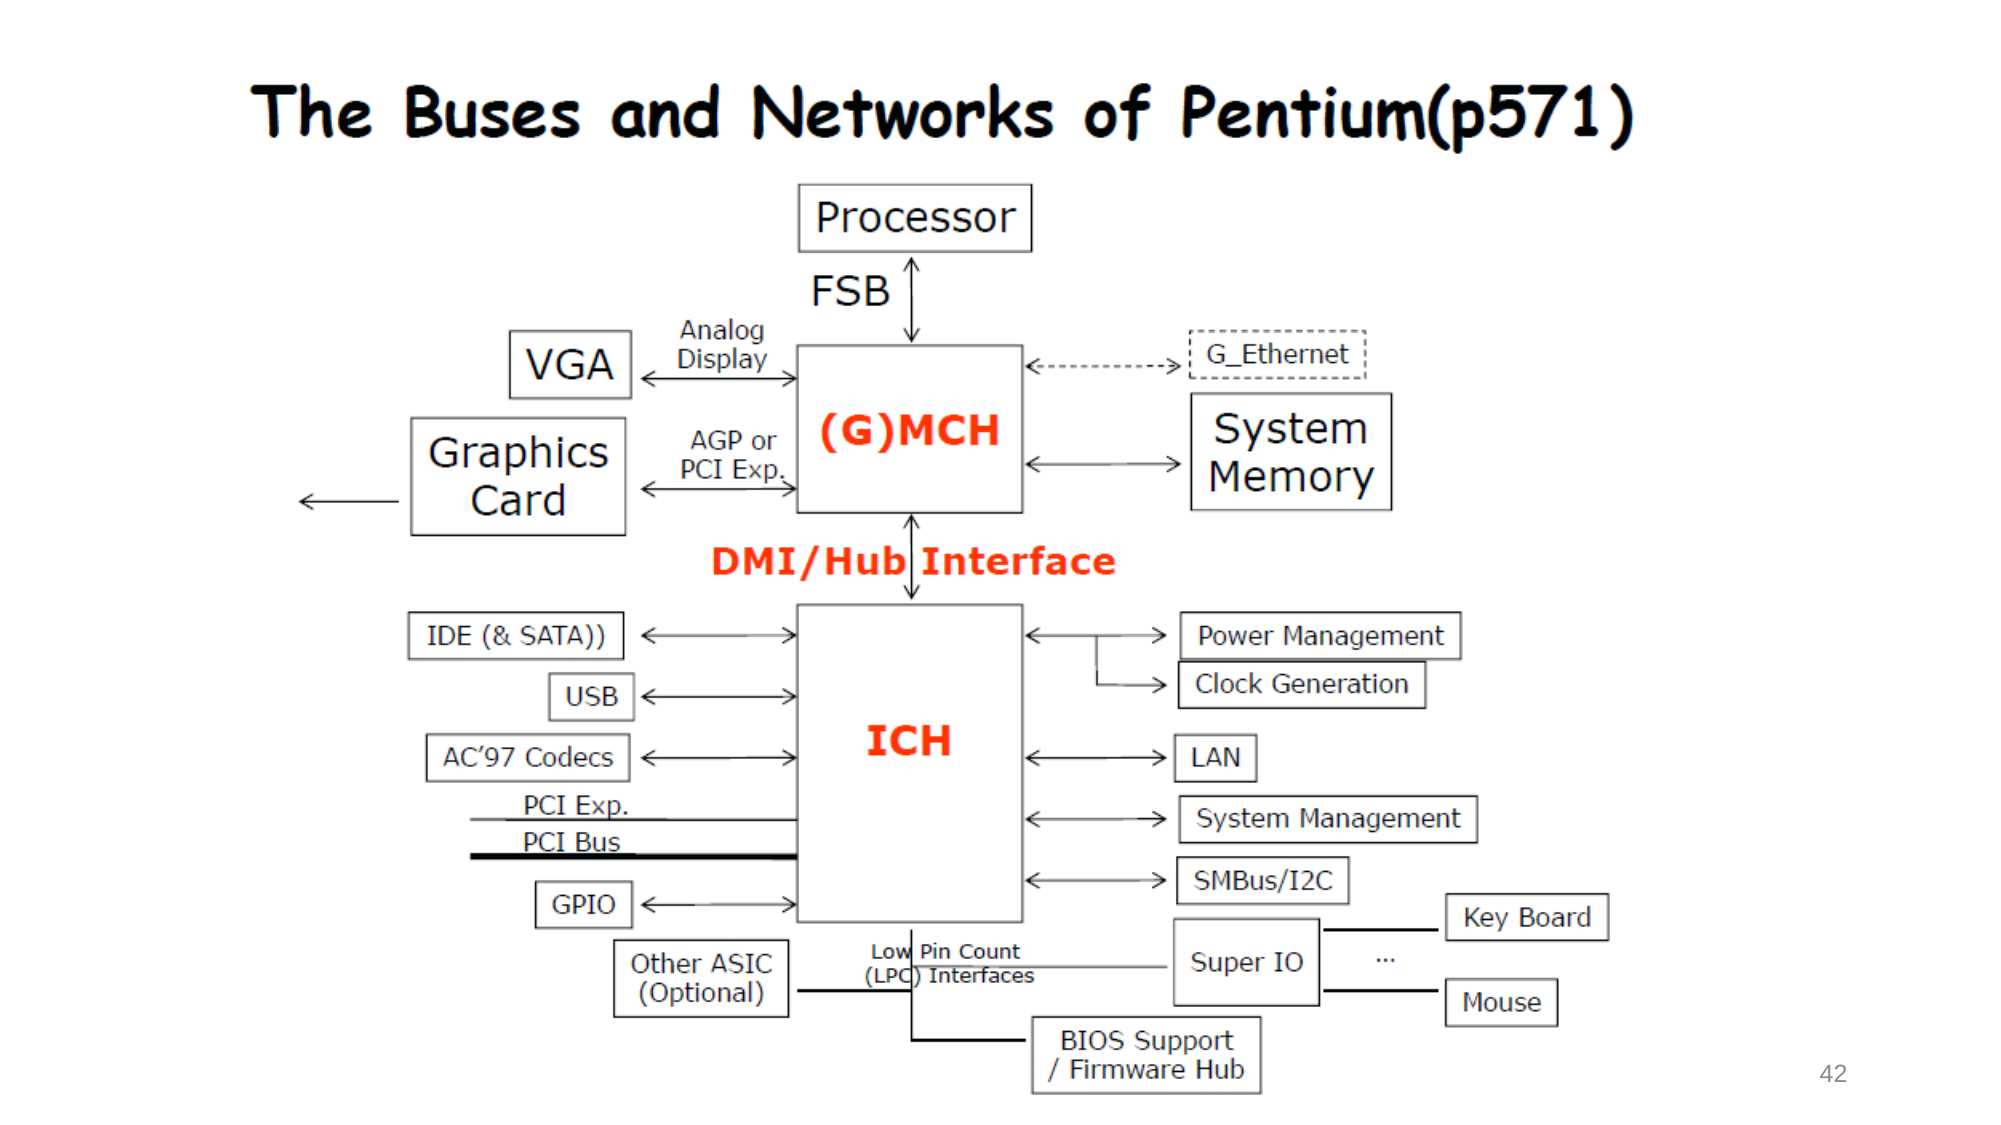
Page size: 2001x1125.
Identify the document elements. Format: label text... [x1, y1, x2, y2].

slide_number 42 [1698, 1042, 1863, 1103]
picture [220, 42, 1698, 1103]
